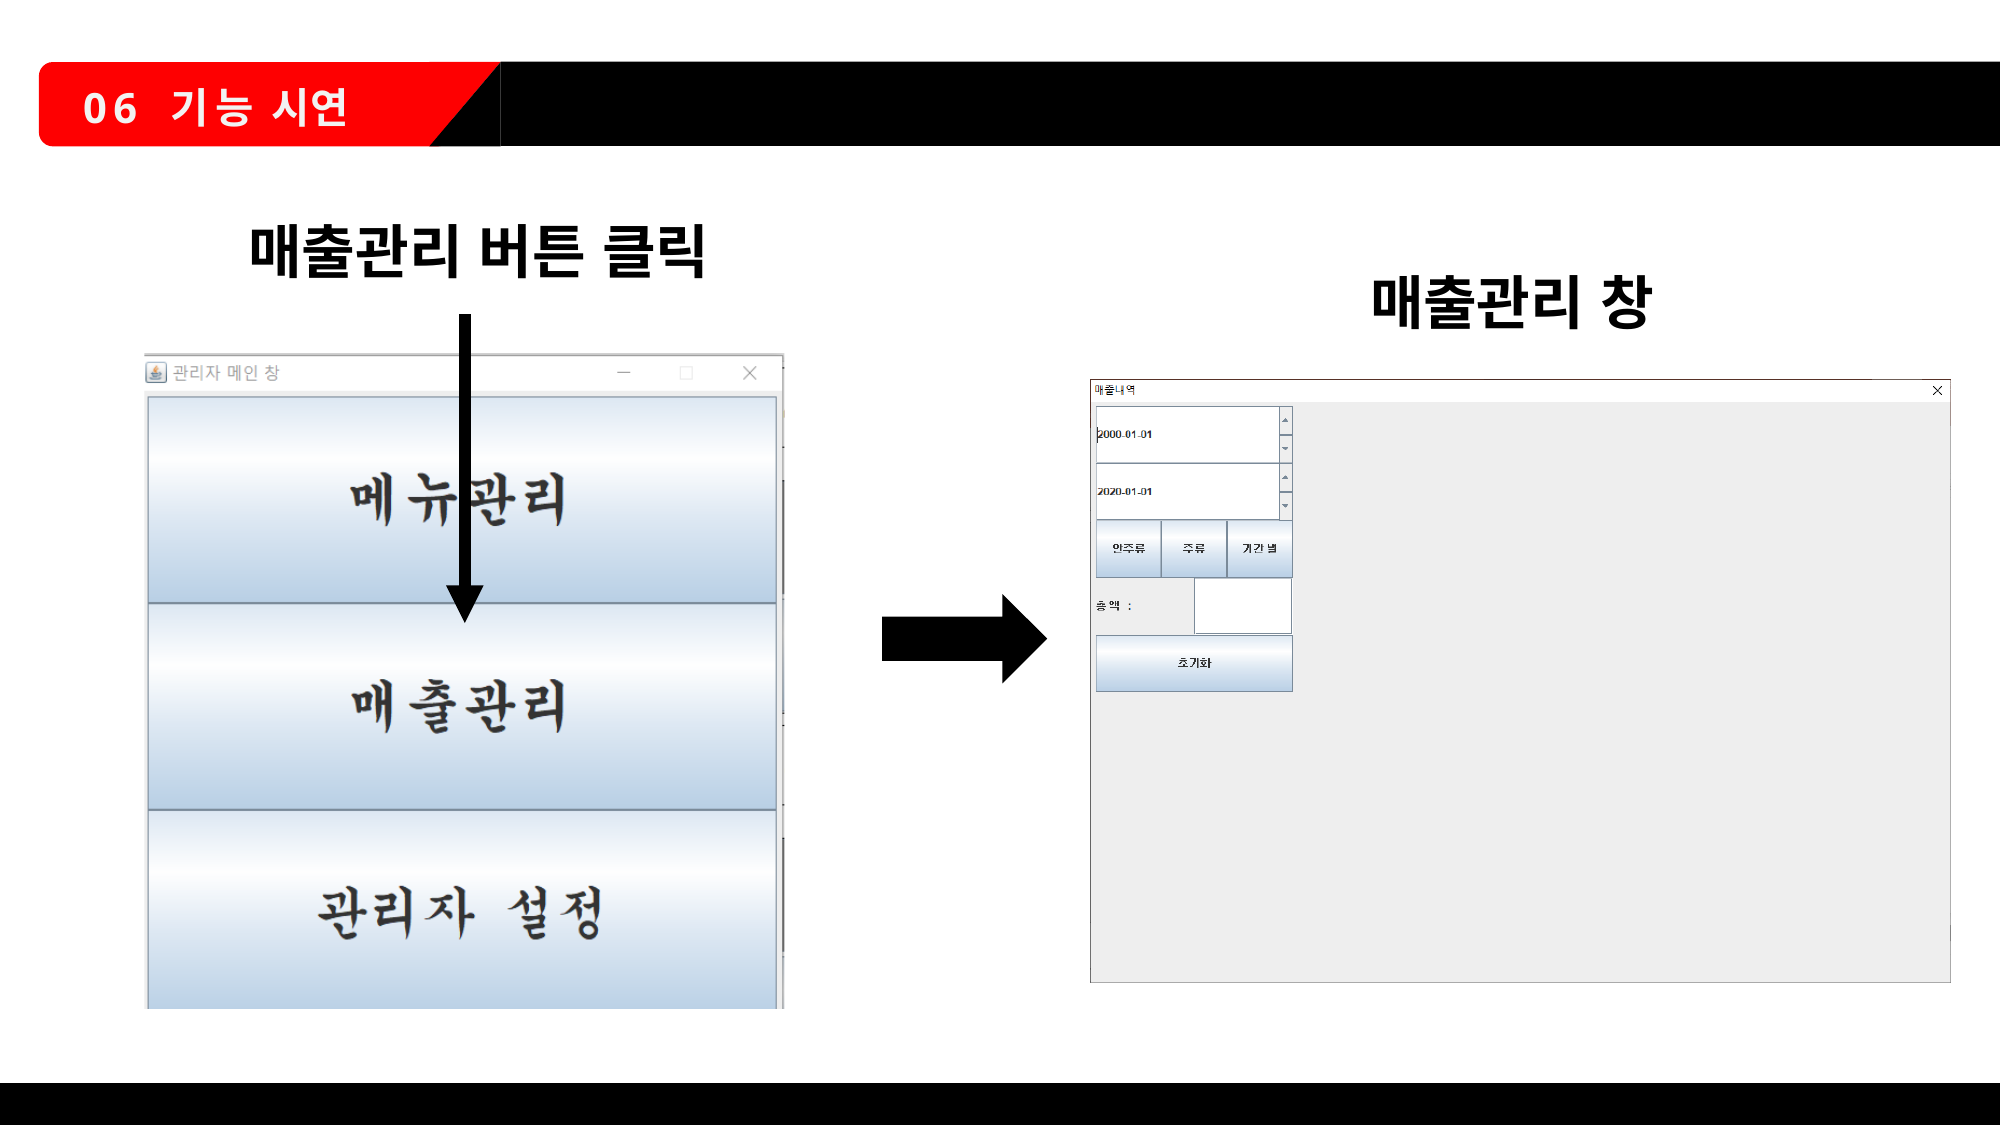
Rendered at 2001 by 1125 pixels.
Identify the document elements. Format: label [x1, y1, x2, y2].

picture [1090, 379, 1951, 983]
text_box [882, 594, 1048, 684]
text_box [0, 20, 2000, 150]
text_box [1355, 258, 1685, 344]
text_box [233, 207, 725, 293]
picture [144, 353, 785, 1009]
text_box [0, 1082, 2000, 1125]
